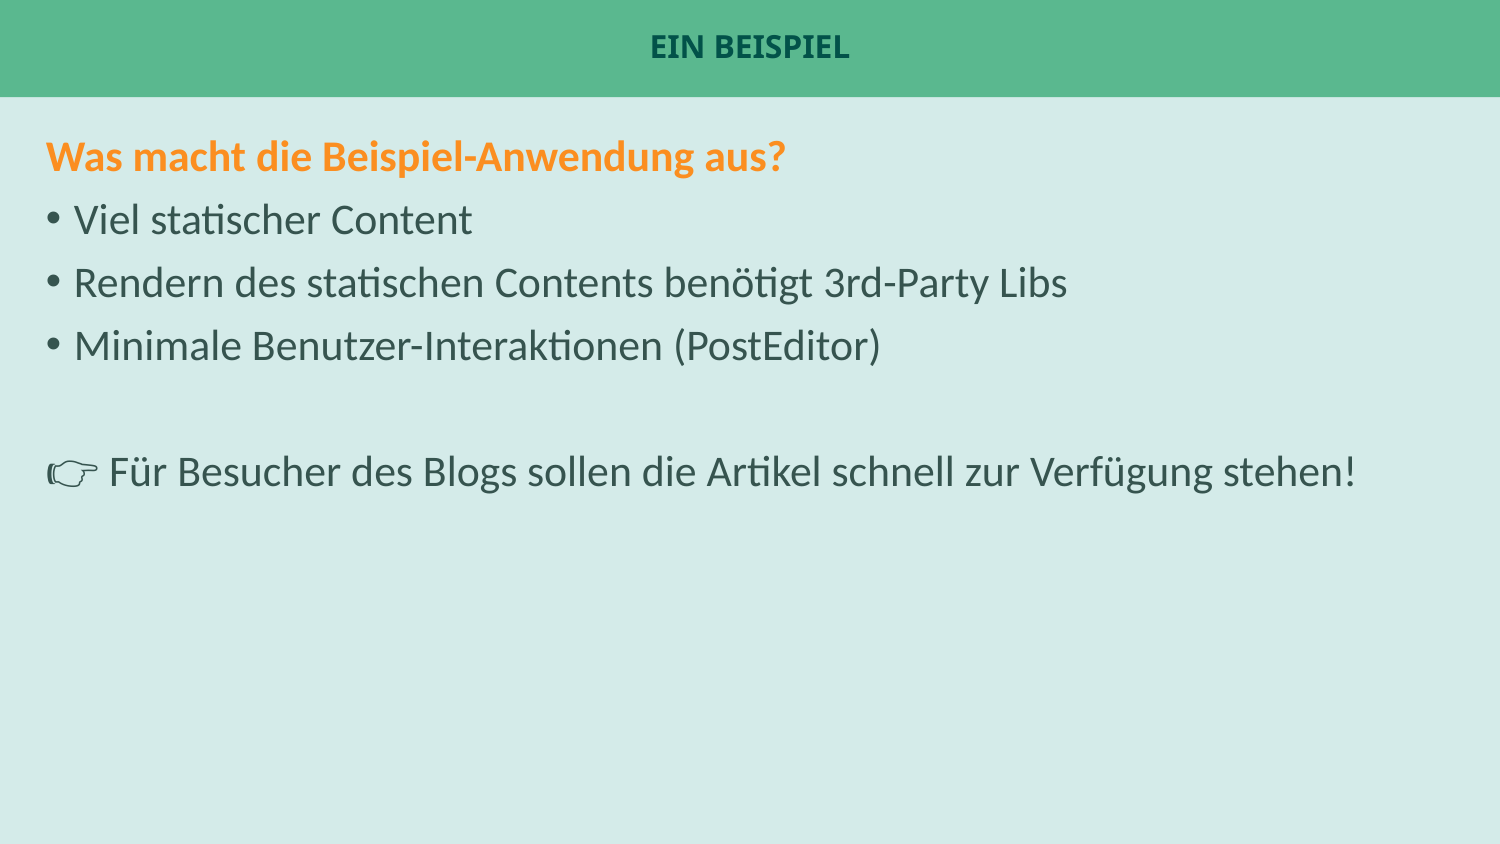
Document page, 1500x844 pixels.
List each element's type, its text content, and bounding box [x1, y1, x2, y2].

list Was macht die Beispiel-Anwendung aus? Viel statischer Content Rendern des statischen Contents benötigt 3rd-Party Libs Minimale Benutzer-Interaktionen (PostEditor) 👉 Für Besucher des Blogs sollen die Artikel schnell zur Verfügung stehen! [30, 126, 1470, 782]
title Ein Beispiel [0, 0, 1500, 98]
